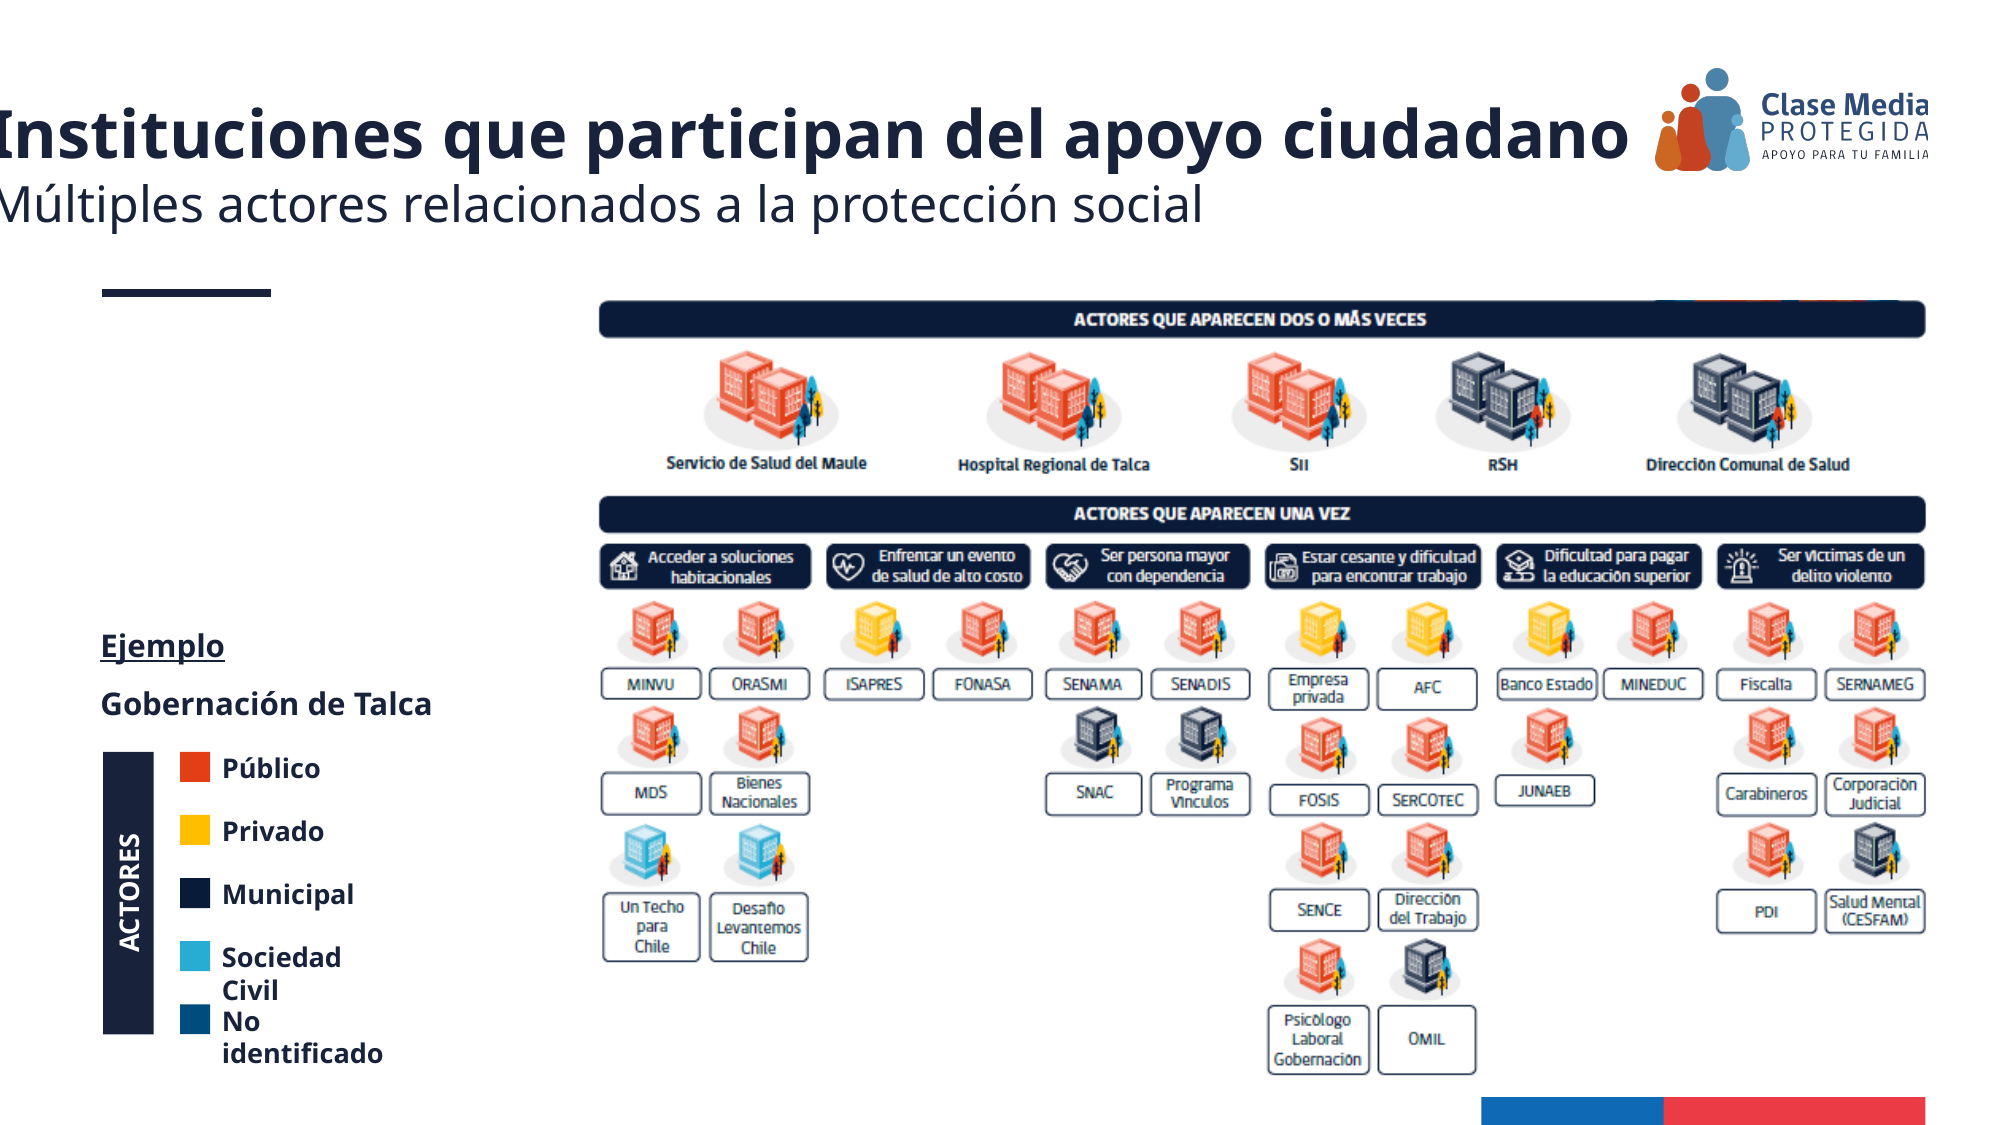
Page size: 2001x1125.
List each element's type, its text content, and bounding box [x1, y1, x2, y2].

picture [1481, 1097, 1926, 1125]
picture [1654, 68, 1928, 171]
text_box Instituciones que participan del apoyo ciudadano Múltiples actores relacionados a la protección social [0, 84, 1647, 240]
picture [574, 299, 1973, 1088]
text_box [85, 618, 488, 1045]
